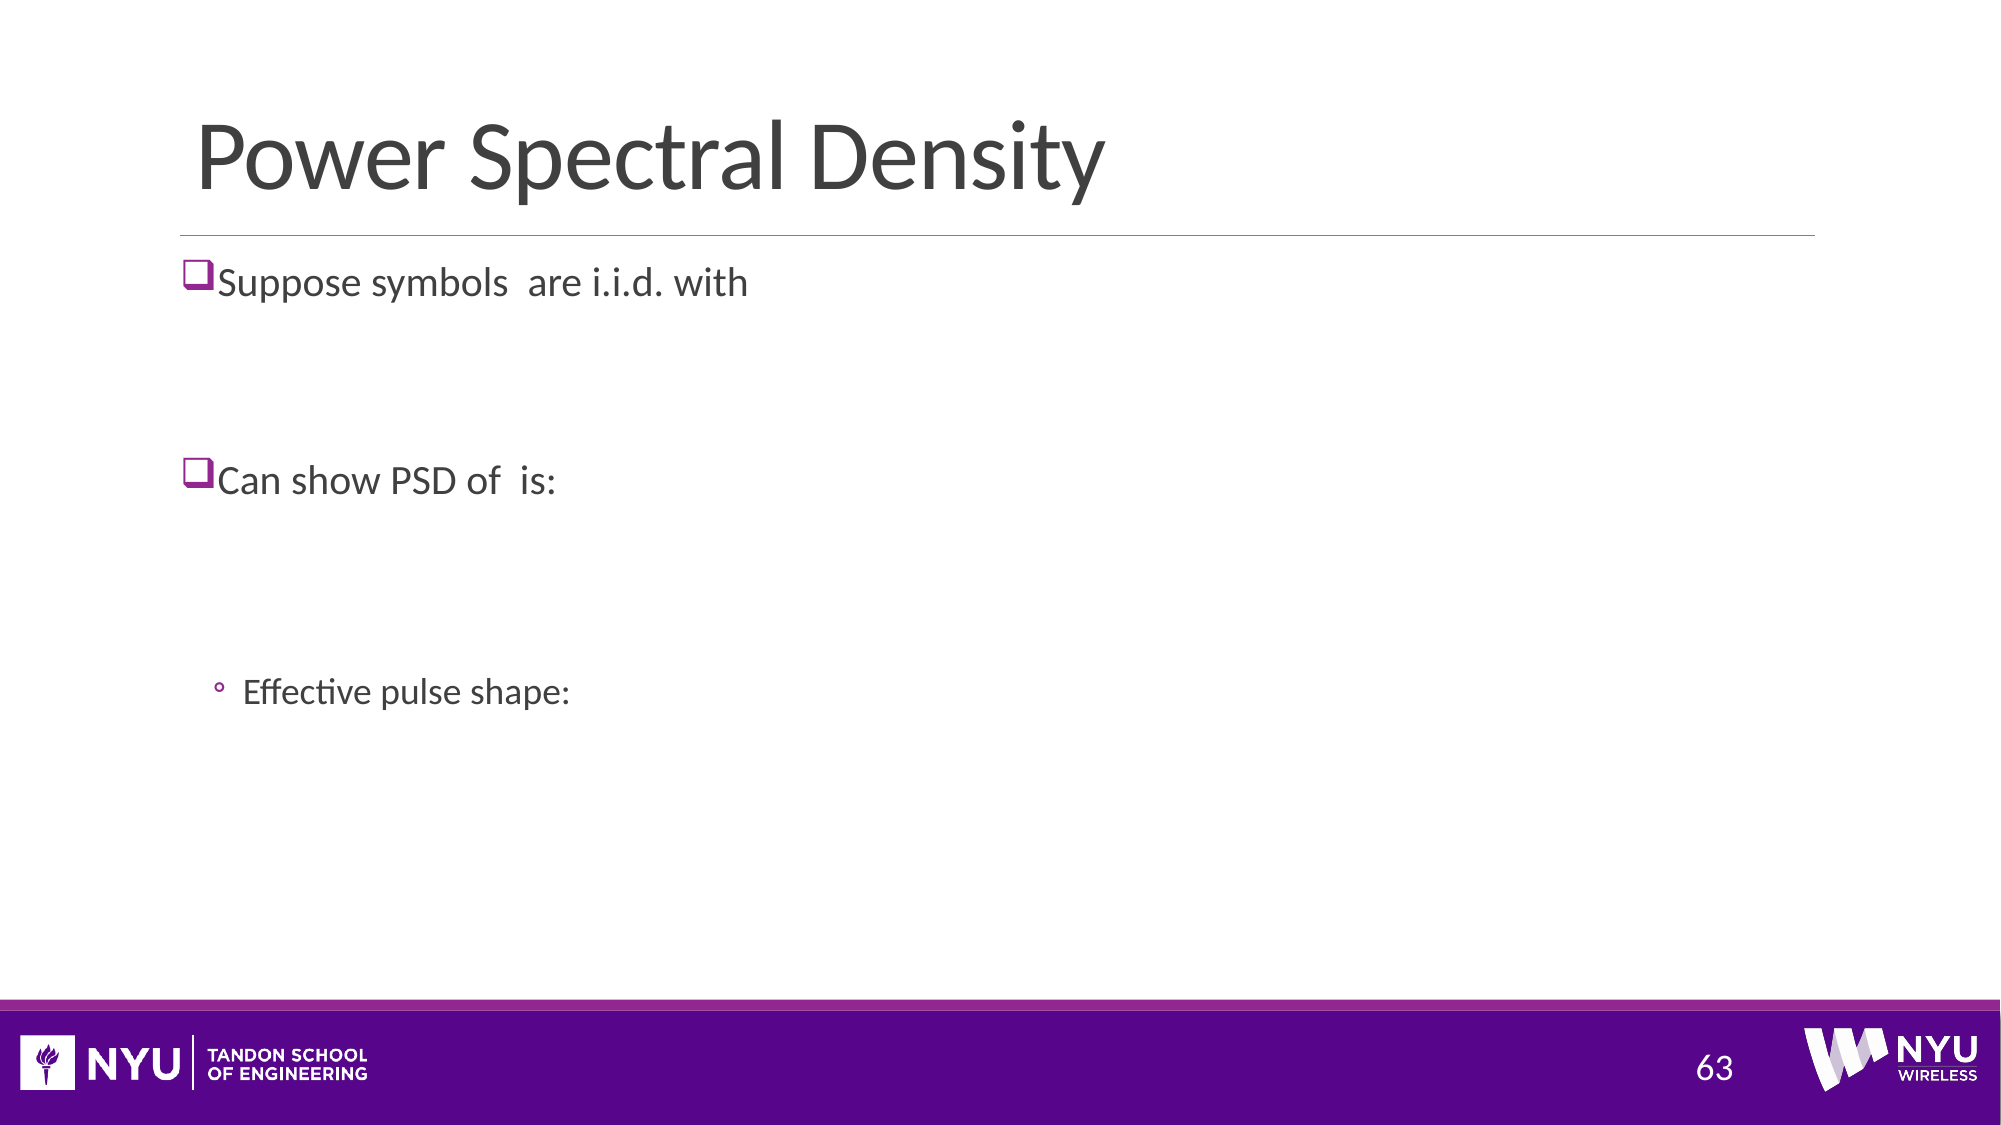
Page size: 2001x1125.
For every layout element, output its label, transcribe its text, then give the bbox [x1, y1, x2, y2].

title Power Spectral Density [180, 47, 1830, 218]
slide_number 63 [1533, 1035, 1749, 1096]
